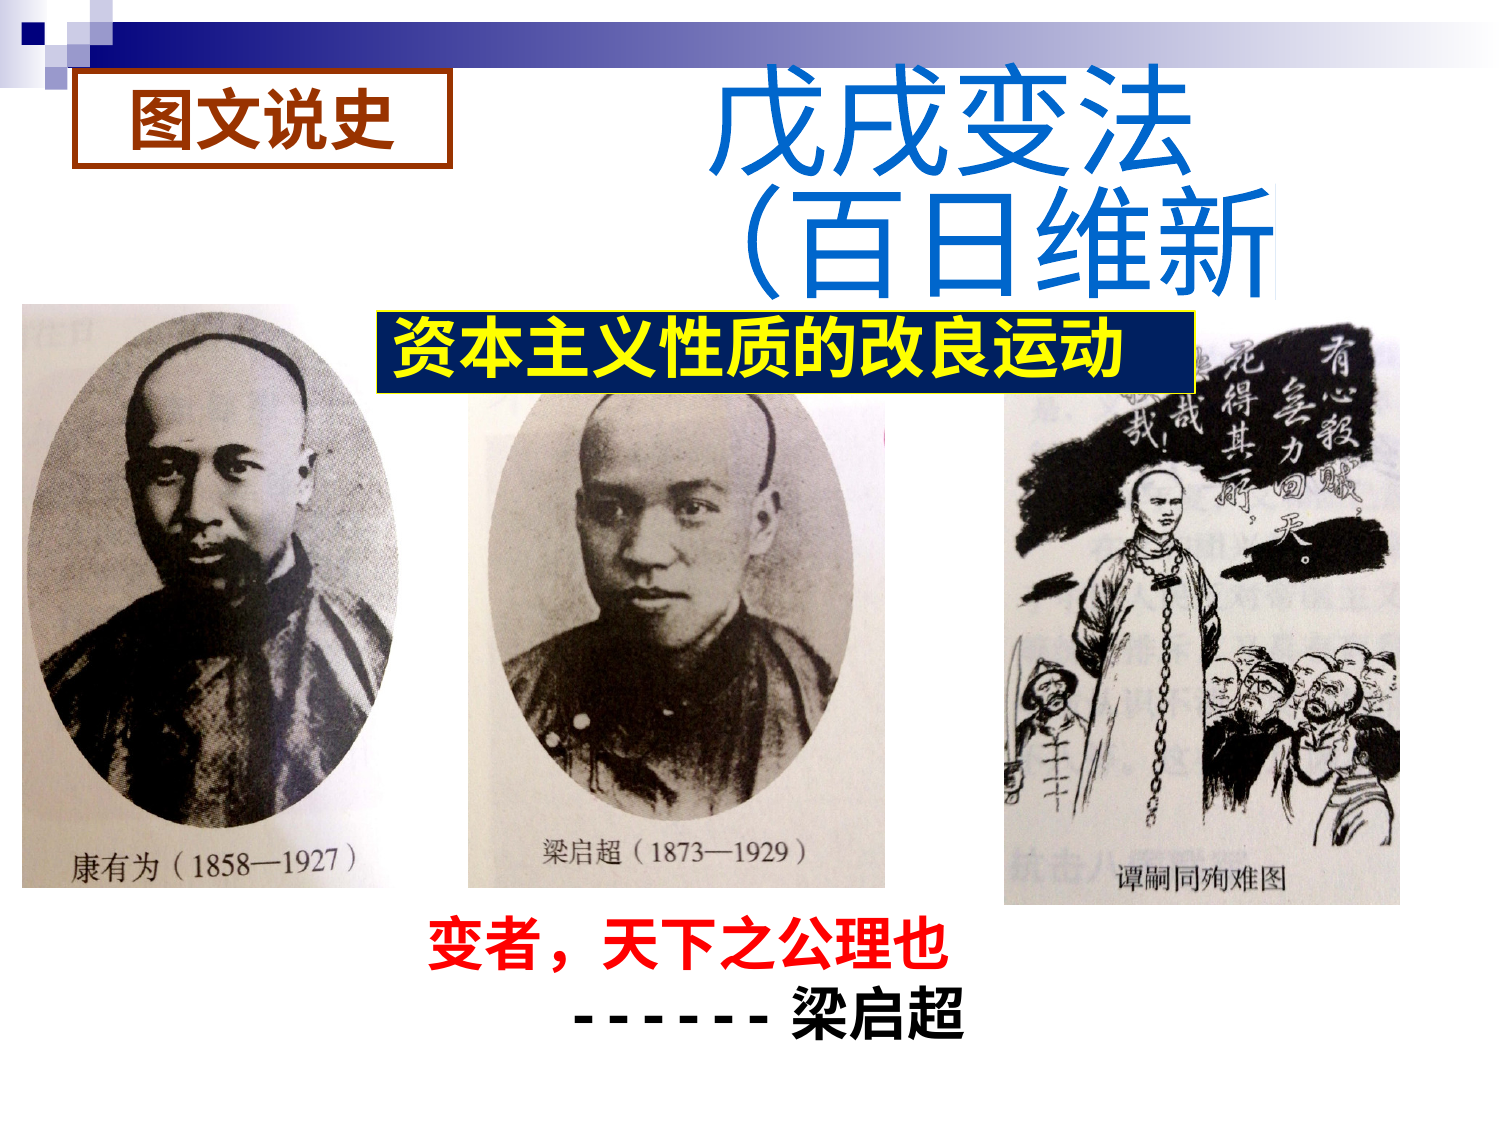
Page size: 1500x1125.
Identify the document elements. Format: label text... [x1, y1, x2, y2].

picture [468, 310, 885, 888]
text_box 资本主义性质的改良运动 [885, 310, 1002, 394]
picture [1003, 310, 1401, 905]
text_box 资本主义性质的改良运动 [421, 310, 467, 394]
picture [22, 304, 418, 888]
text_box 变者，天下之公理也 ------梁启超 [412, 899, 981, 1055]
text_box 图文说史 [74, 71, 450, 166]
